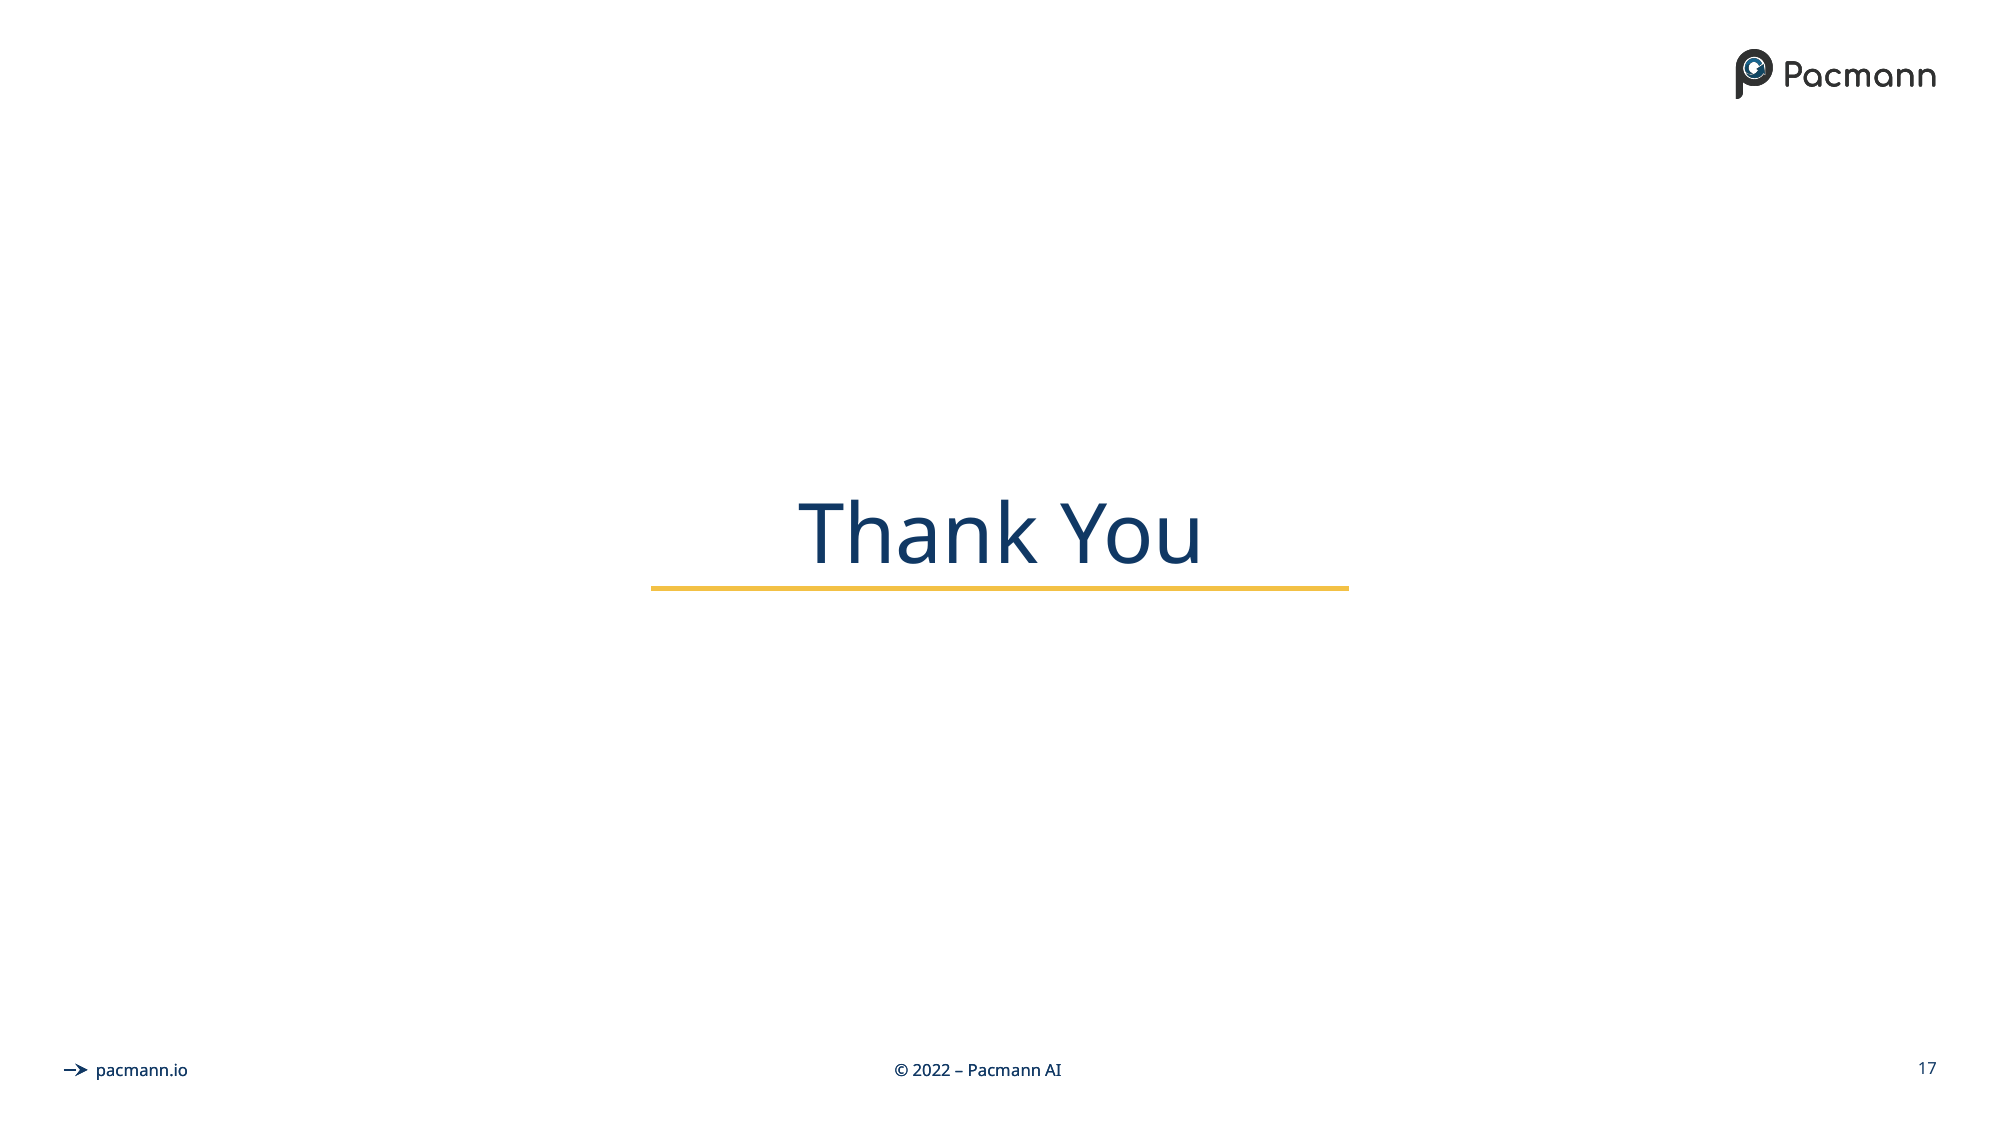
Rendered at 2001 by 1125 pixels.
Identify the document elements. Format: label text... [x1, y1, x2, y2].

title Thank You [51, 441, 1952, 589]
picture [1707, 36, 1966, 112]
